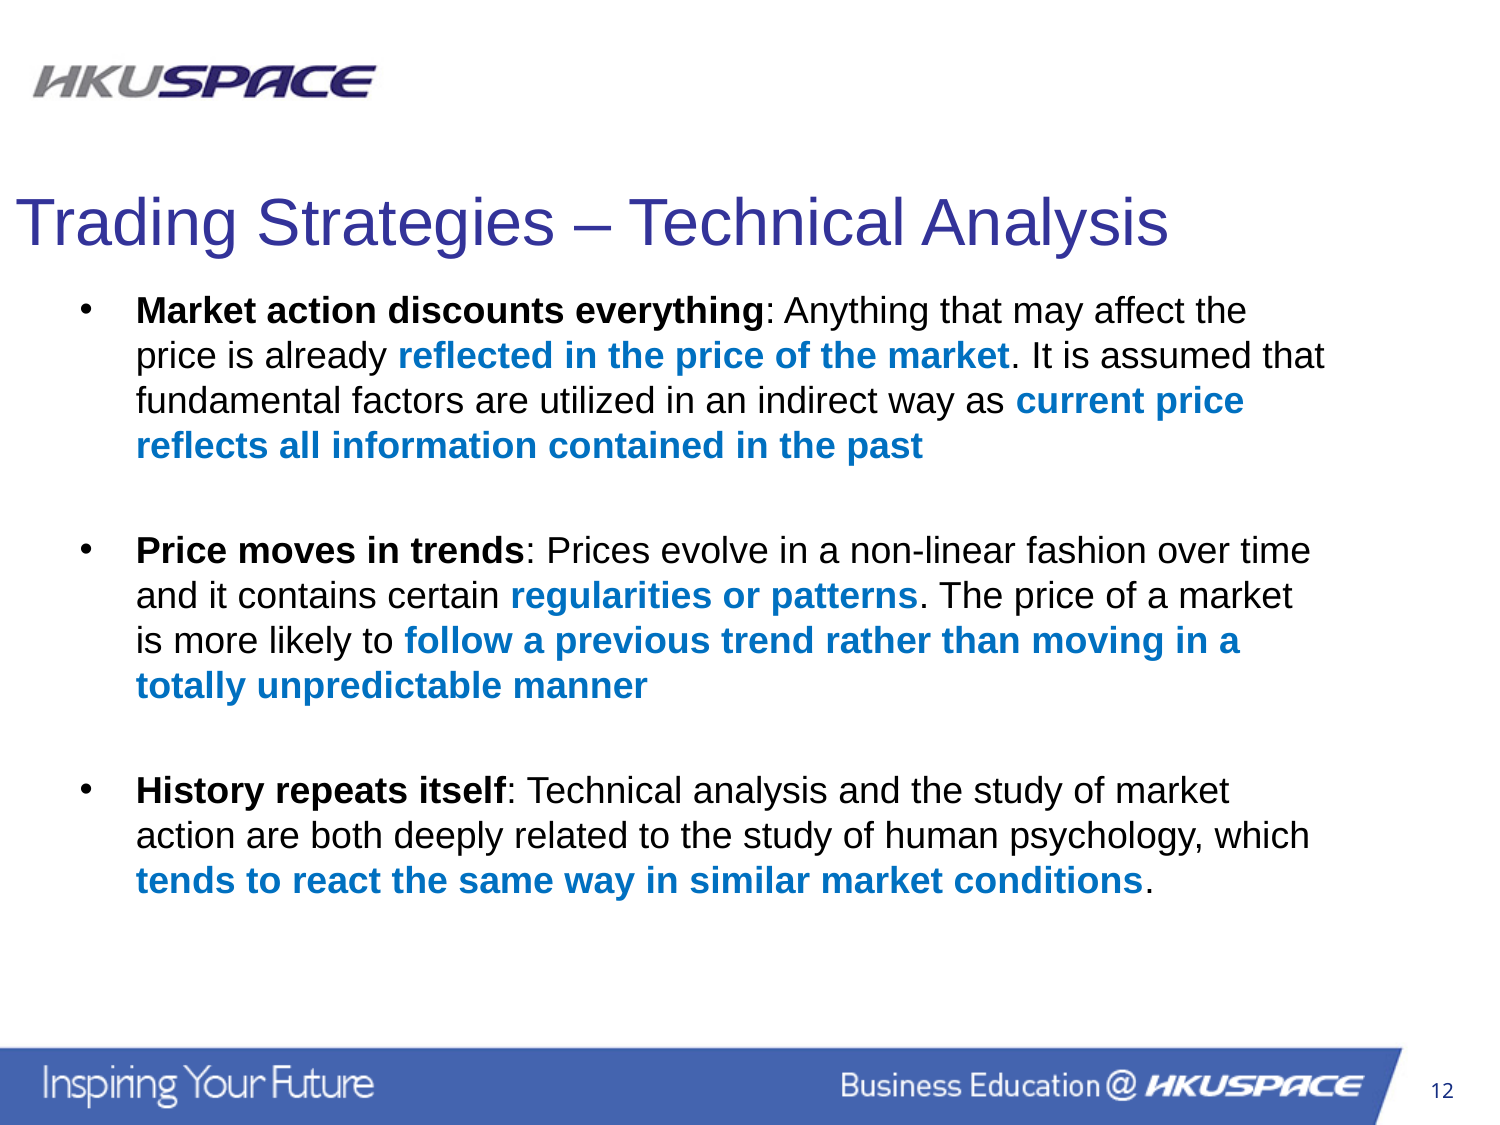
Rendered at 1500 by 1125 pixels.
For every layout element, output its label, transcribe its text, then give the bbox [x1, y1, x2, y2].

picture [0, 0, 1500, 1125]
text_box Market action discounts everything: Anything that may affect the price is already reflected in the price of the market. It is assumed that fundamental factors are utilized in an indirect way as current price reflects all information contained in the past Price moves in trends: Prices evolve in a non-linear fashion over time and it contains certain regularities or patterns. The price of a market is more likely to follow a previous trend rather than moving in a totally unpredictable manner History repeats itself: Technical analysis and the study of market action are both deeply related to the study of human psychology, which tends to react the same way in similar market conditions. [64, 278, 1341, 1047]
slide_number 12 [1415, 1070, 1499, 1125]
title Trading Strategies – Technical Analysis [0, 101, 1325, 266]
